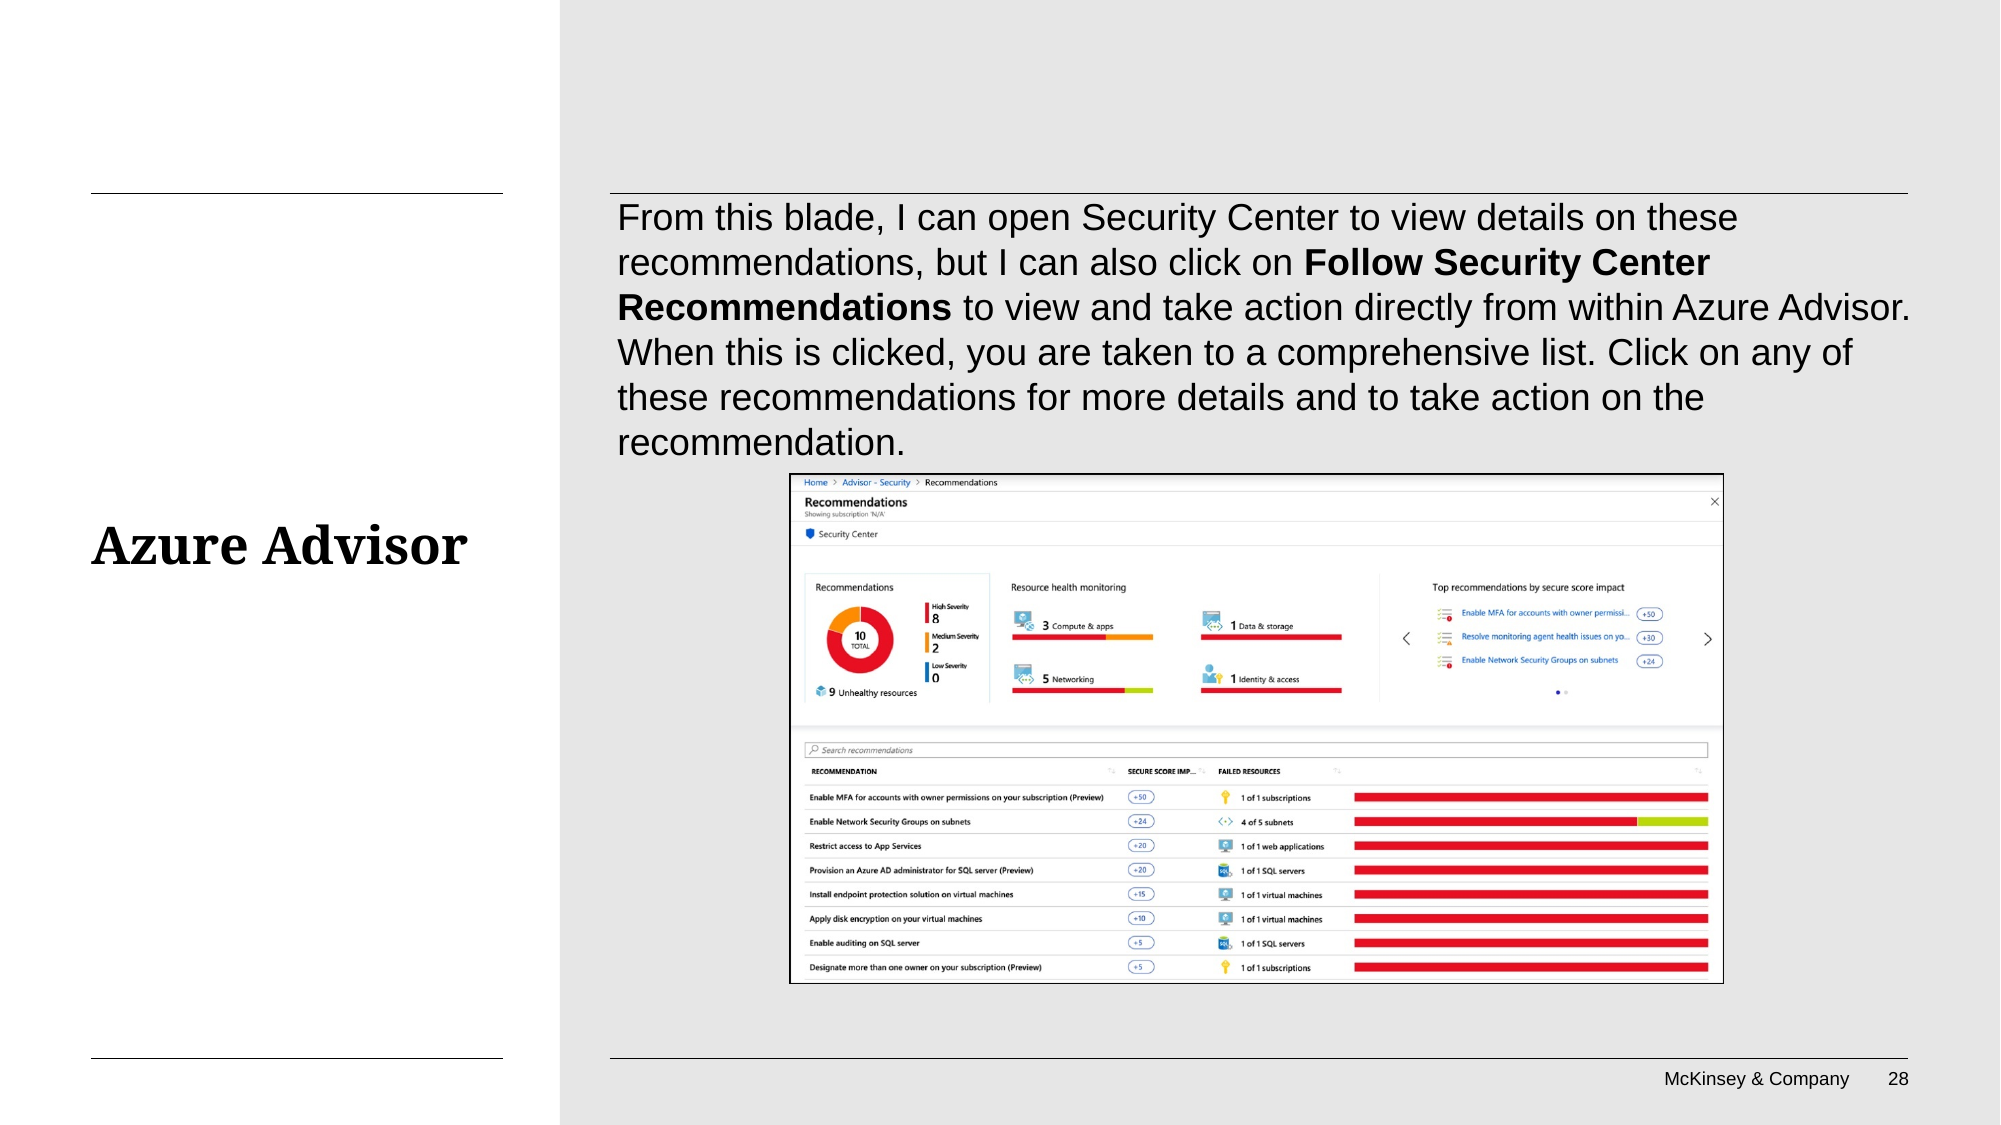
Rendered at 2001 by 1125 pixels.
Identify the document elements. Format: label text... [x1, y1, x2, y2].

picture [788, 473, 1724, 985]
title Azure Advisor [91, 450, 504, 577]
text_box From this blade, I can open Security Center to view details on these recommendations, but I can also click on Follow Security Center Recommendations to view and take action directly from within Azure Advisor. When this is clicked, you are taken to a comprehensive list. Click on any of these recommendations for more details and to take action on the recommendation. [602, 185, 1947, 471]
